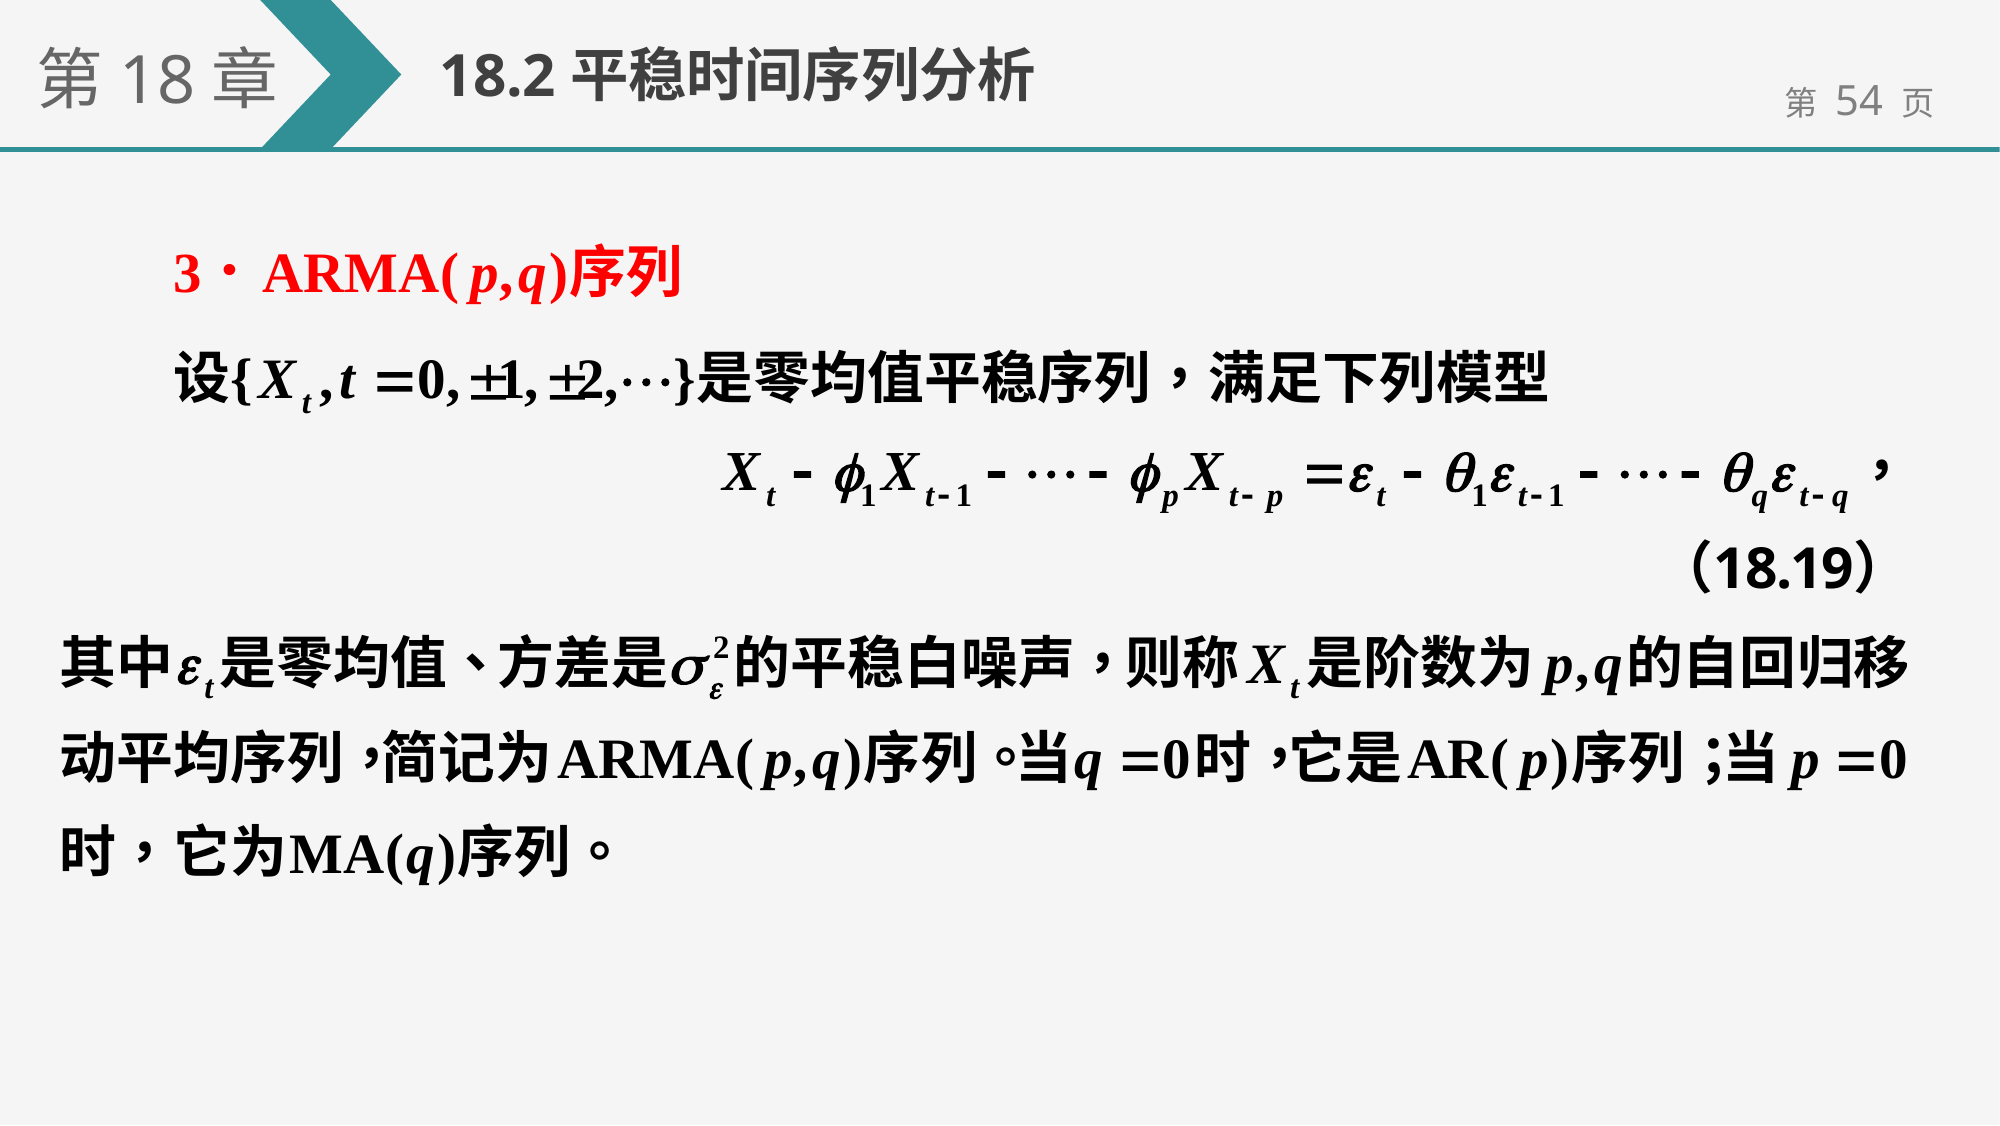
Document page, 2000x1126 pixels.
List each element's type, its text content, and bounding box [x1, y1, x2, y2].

text_box 第18章 [21, 29, 294, 125]
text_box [59, 218, 1907, 932]
text_box [258, 0, 403, 148]
text_box 18.2平稳时间序列分析 [424, 31, 1804, 116]
